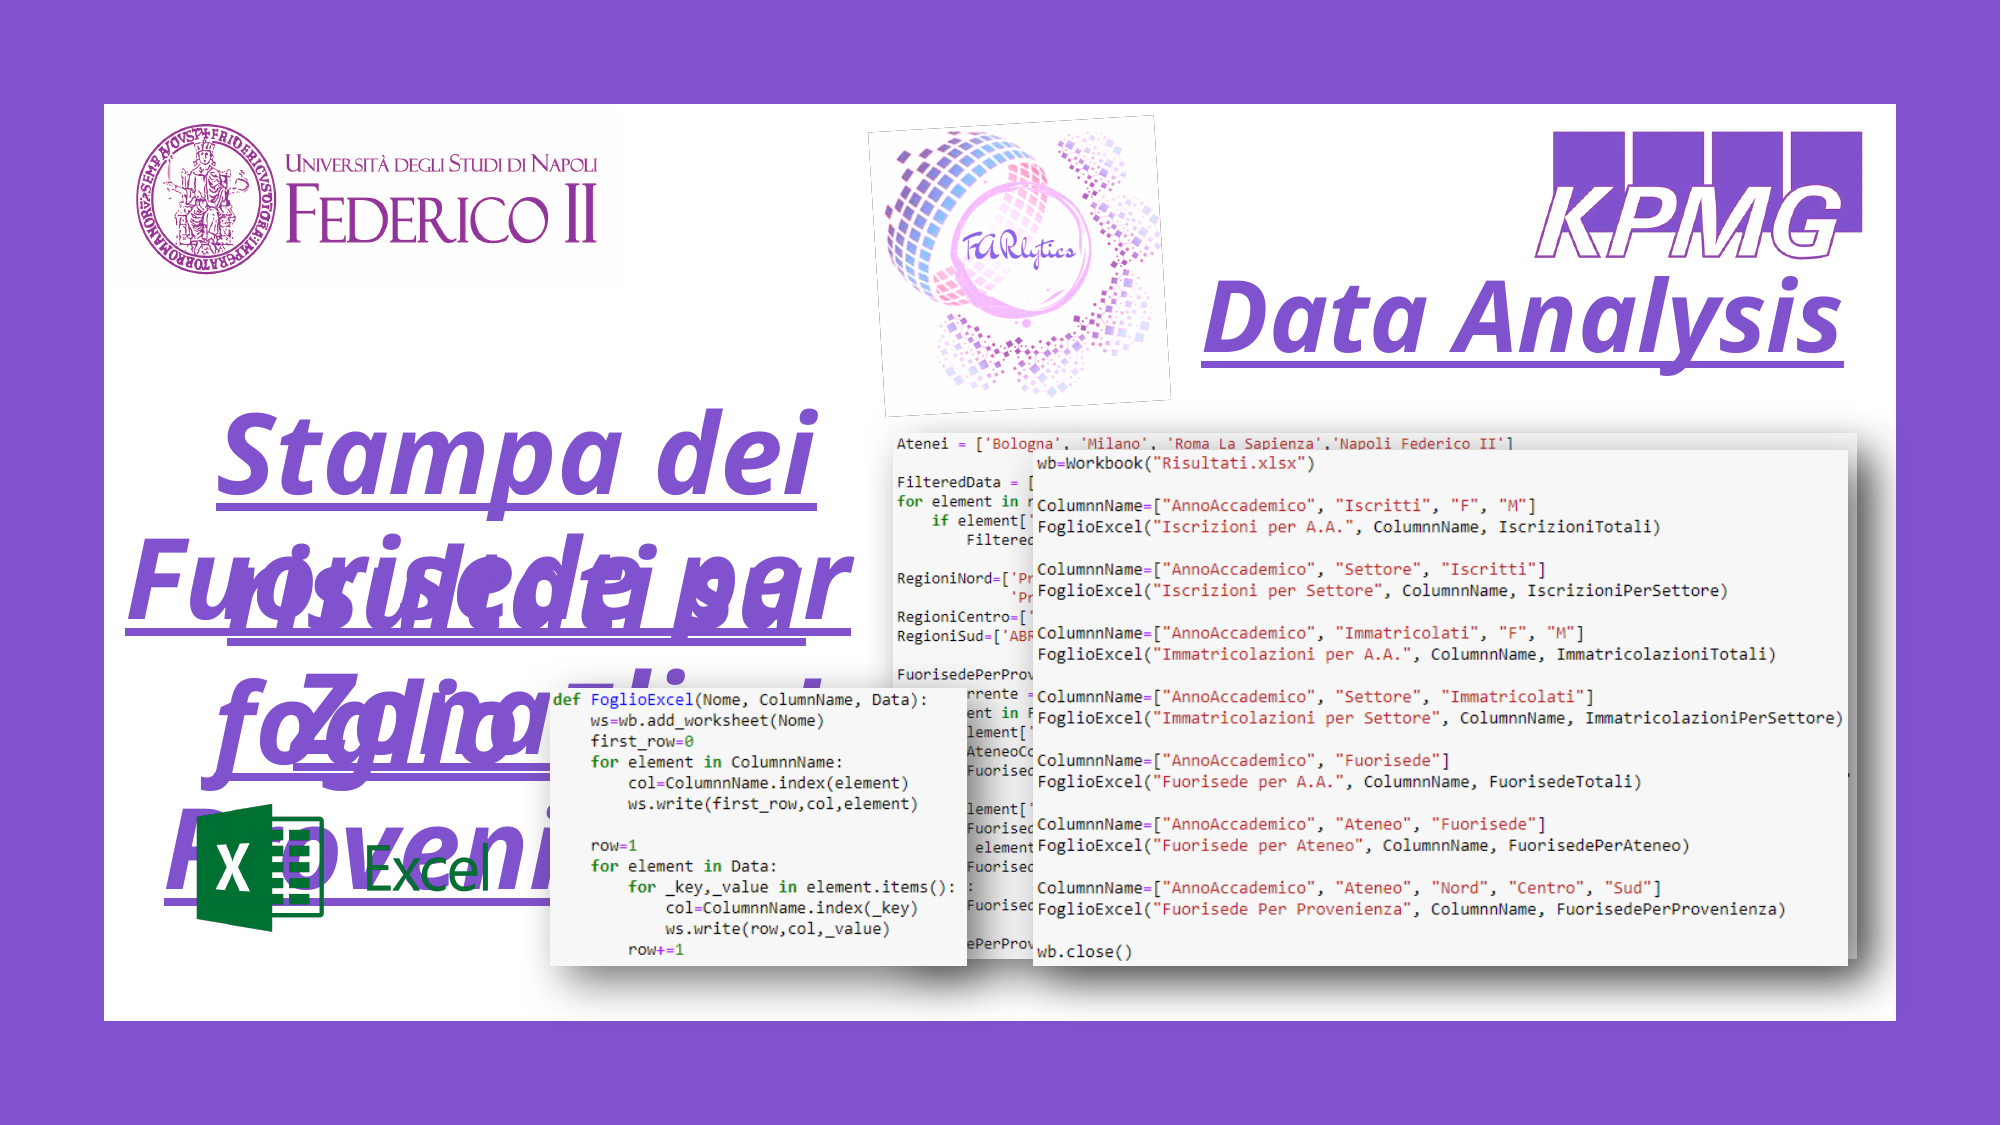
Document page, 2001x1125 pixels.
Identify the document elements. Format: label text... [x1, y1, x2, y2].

picture [549, 433, 1857, 966]
text_box Stampa dei risultati su foglio Excel [111, 374, 922, 795]
picture [869, 115, 1171, 415]
picture [112, 108, 621, 290]
picture [196, 803, 488, 932]
text_box [0, 0, 2000, 1125]
text_box Data Analysis [1163, 245, 1903, 381]
picture [1522, 123, 1876, 267]
text_box Fuorisede per Zona di Provenienza [82, 499, 532, 920]
